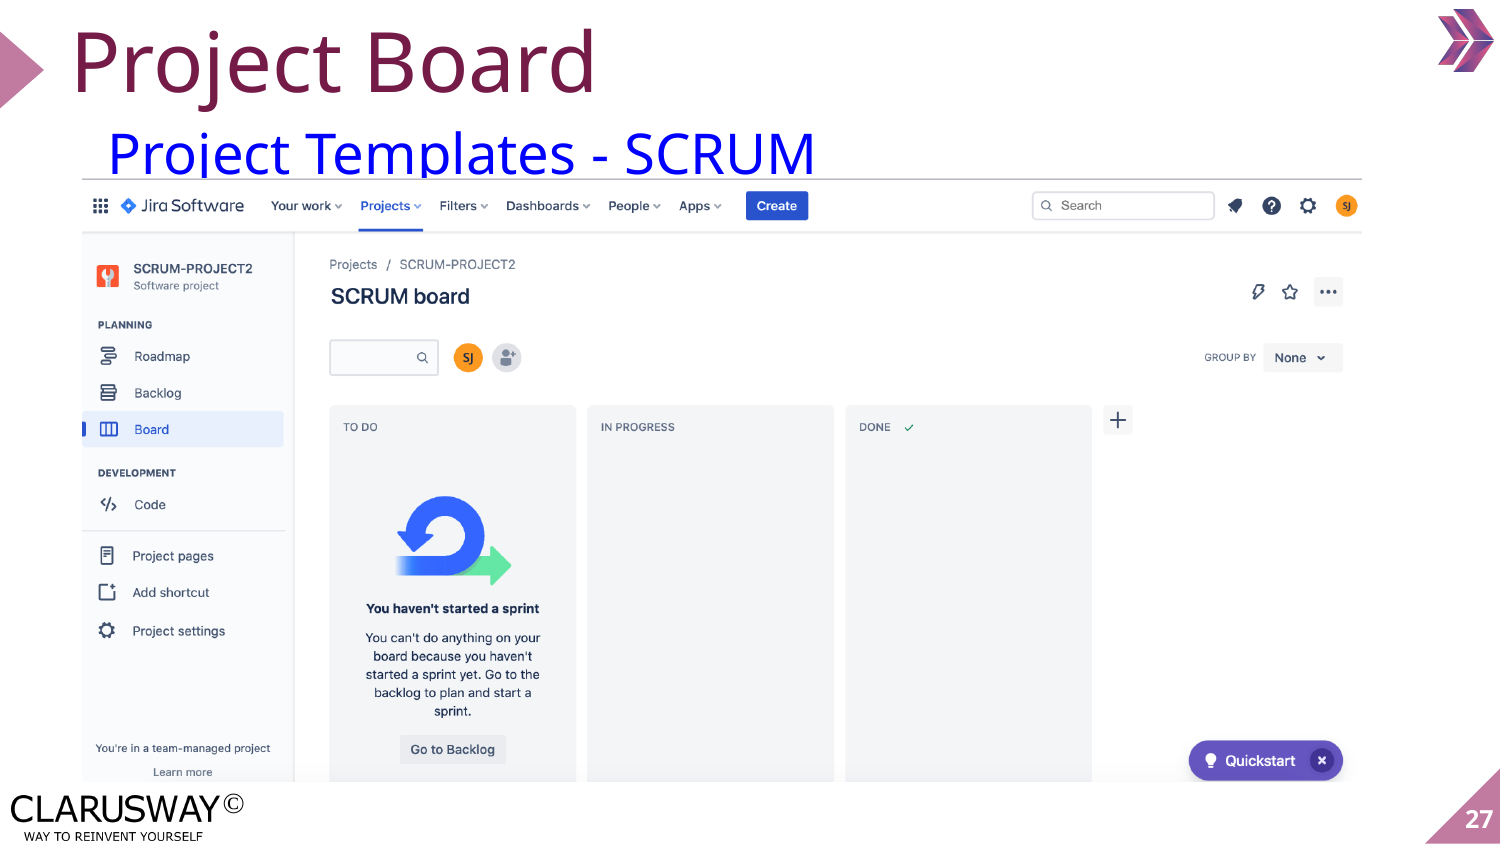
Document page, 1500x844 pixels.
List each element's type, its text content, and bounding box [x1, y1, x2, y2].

picture [11, 795, 220, 841]
slide_number ‹#› [1418, 760, 1494, 838]
title Project Templates - SCRUM [107, 131, 900, 176]
picture [82, 177, 1362, 782]
title Project Board [70, 28, 1096, 132]
picture [1438, 9, 1494, 72]
